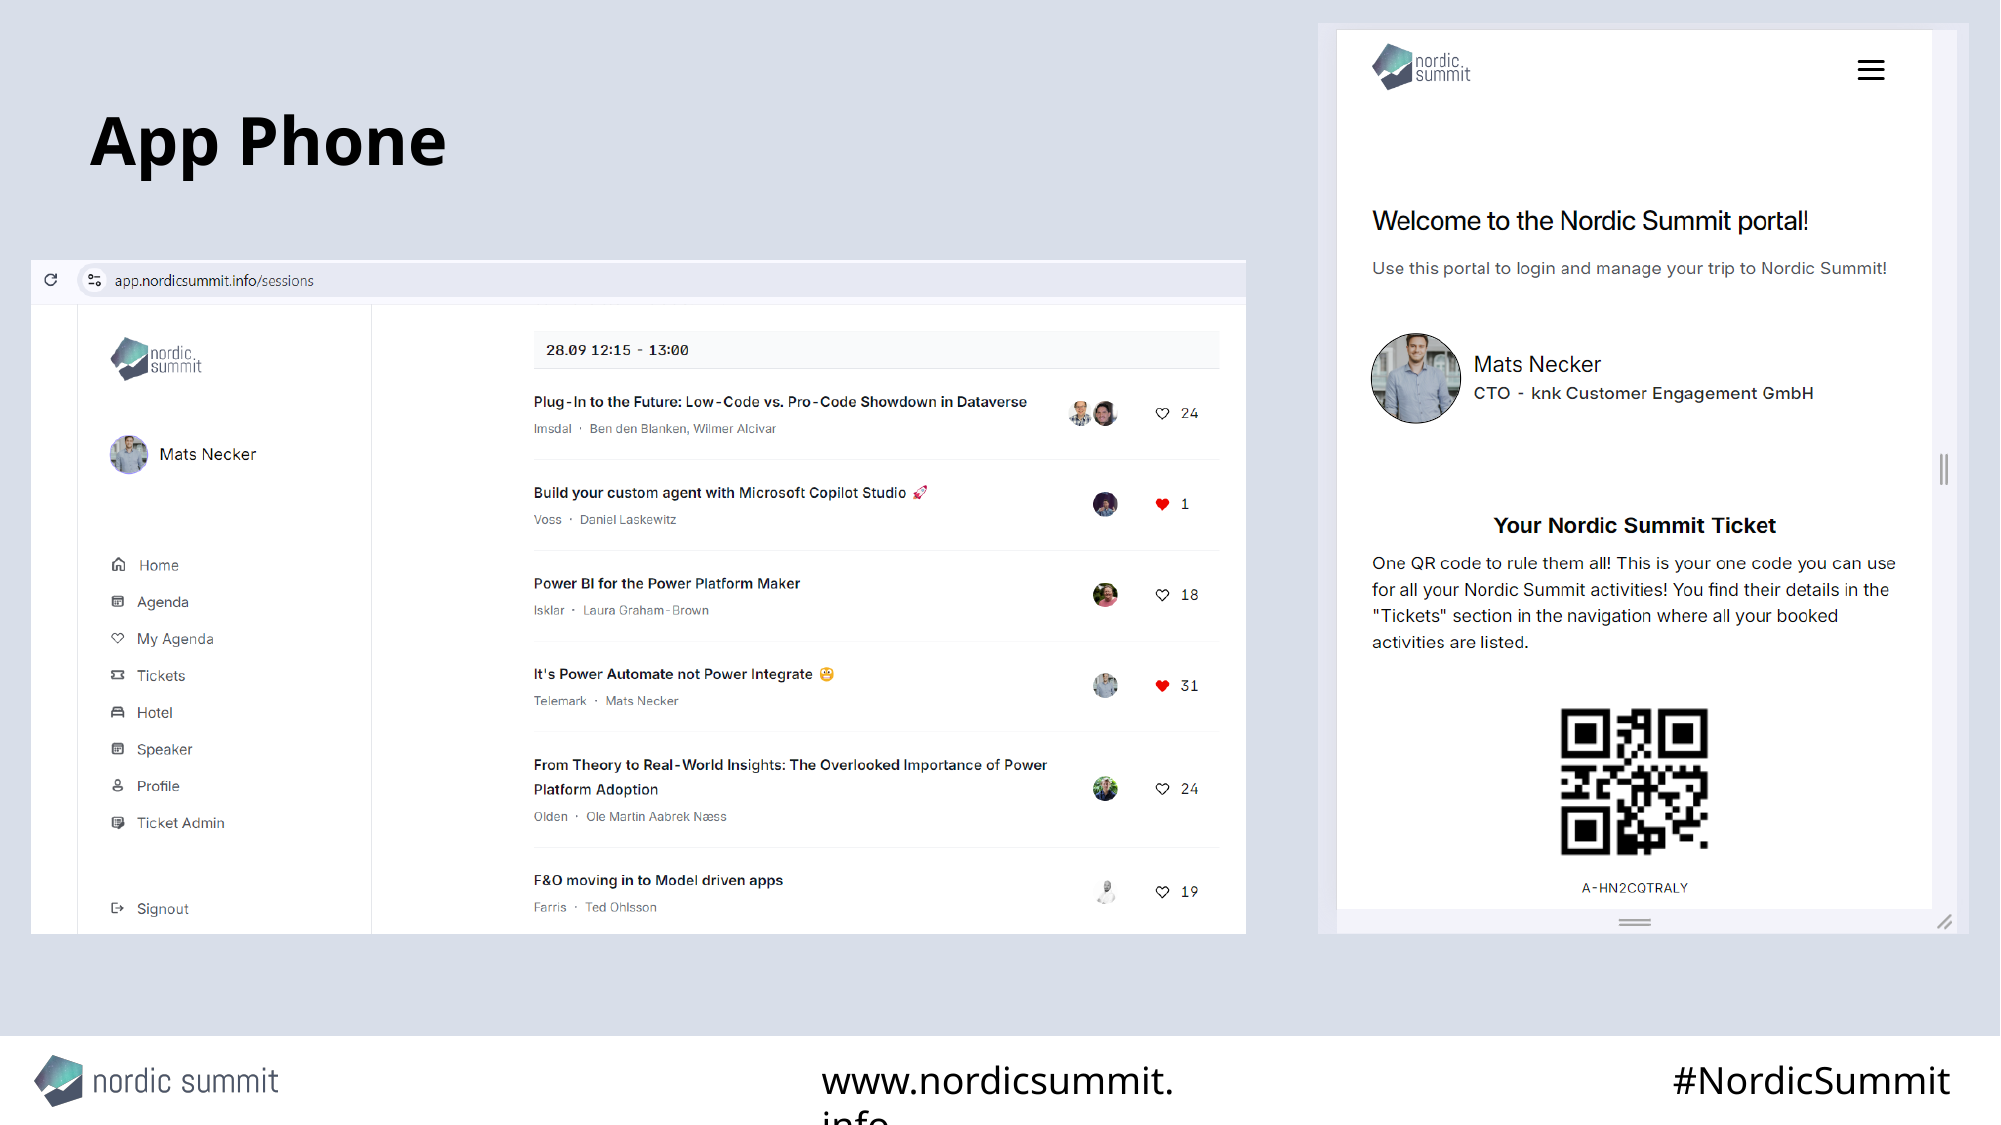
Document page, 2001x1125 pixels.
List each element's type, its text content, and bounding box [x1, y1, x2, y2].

picture [34, 1055, 278, 1107]
title App Phone [75, 75, 1318, 175]
picture [0, 0, 2000, 1036]
